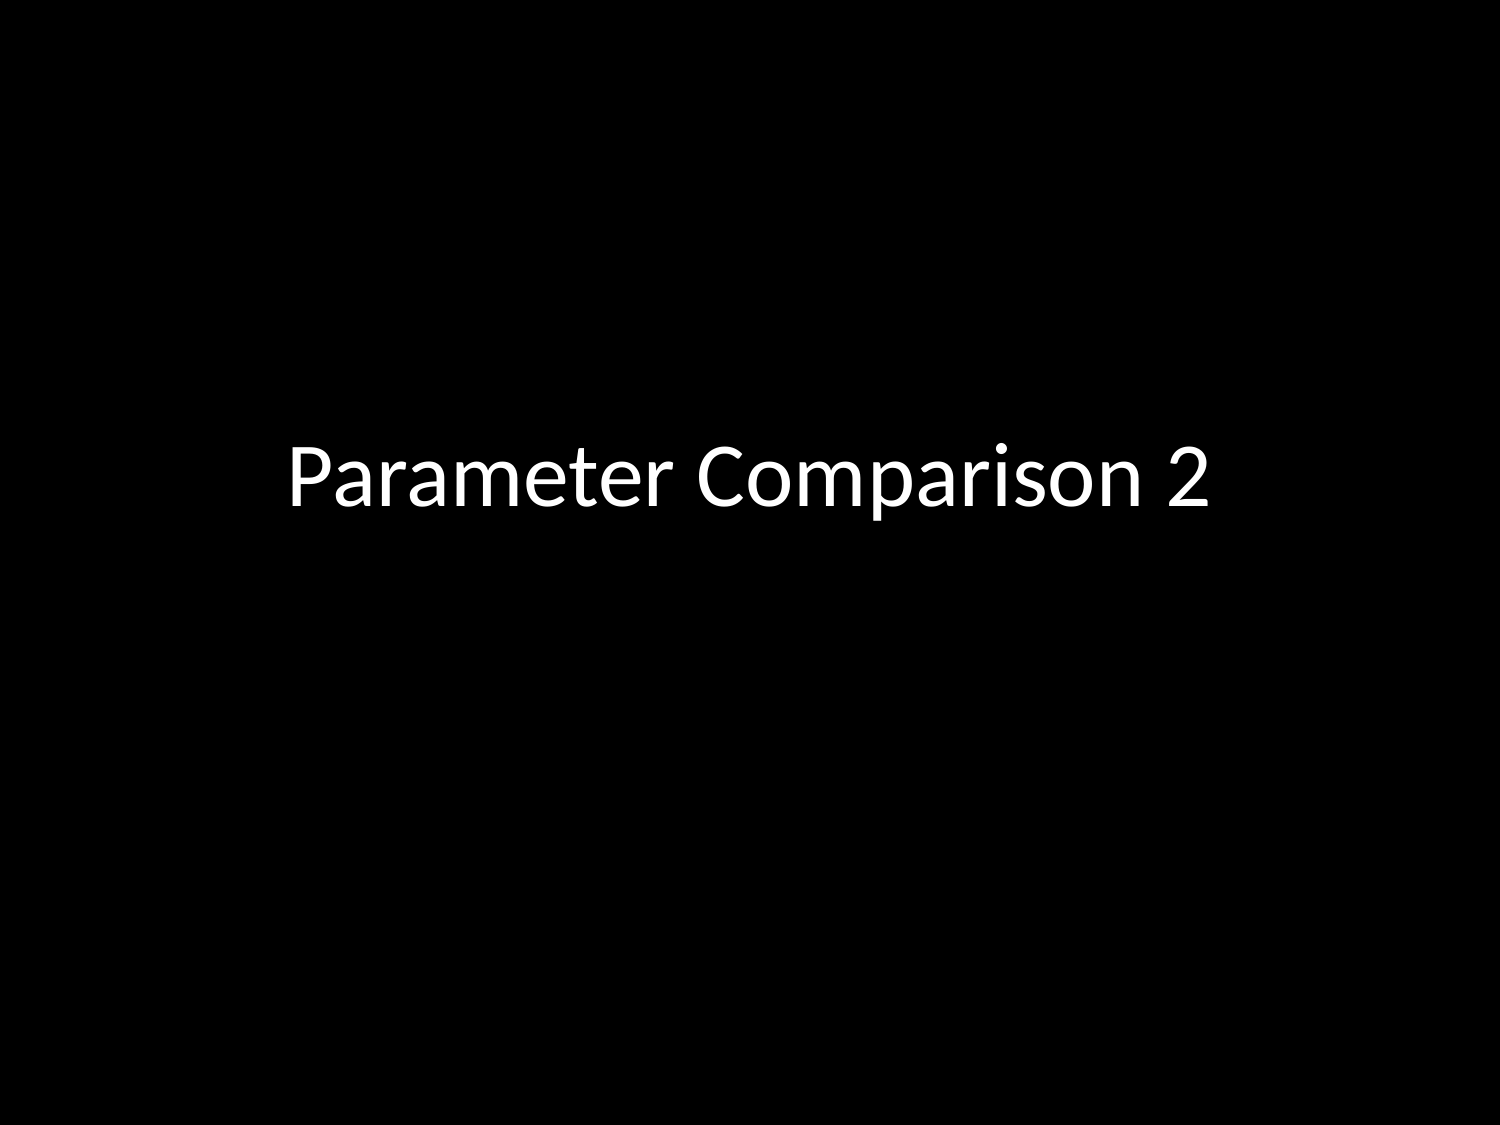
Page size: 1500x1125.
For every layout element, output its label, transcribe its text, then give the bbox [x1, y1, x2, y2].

title Parameter Comparison 2 [112, 349, 1388, 591]
